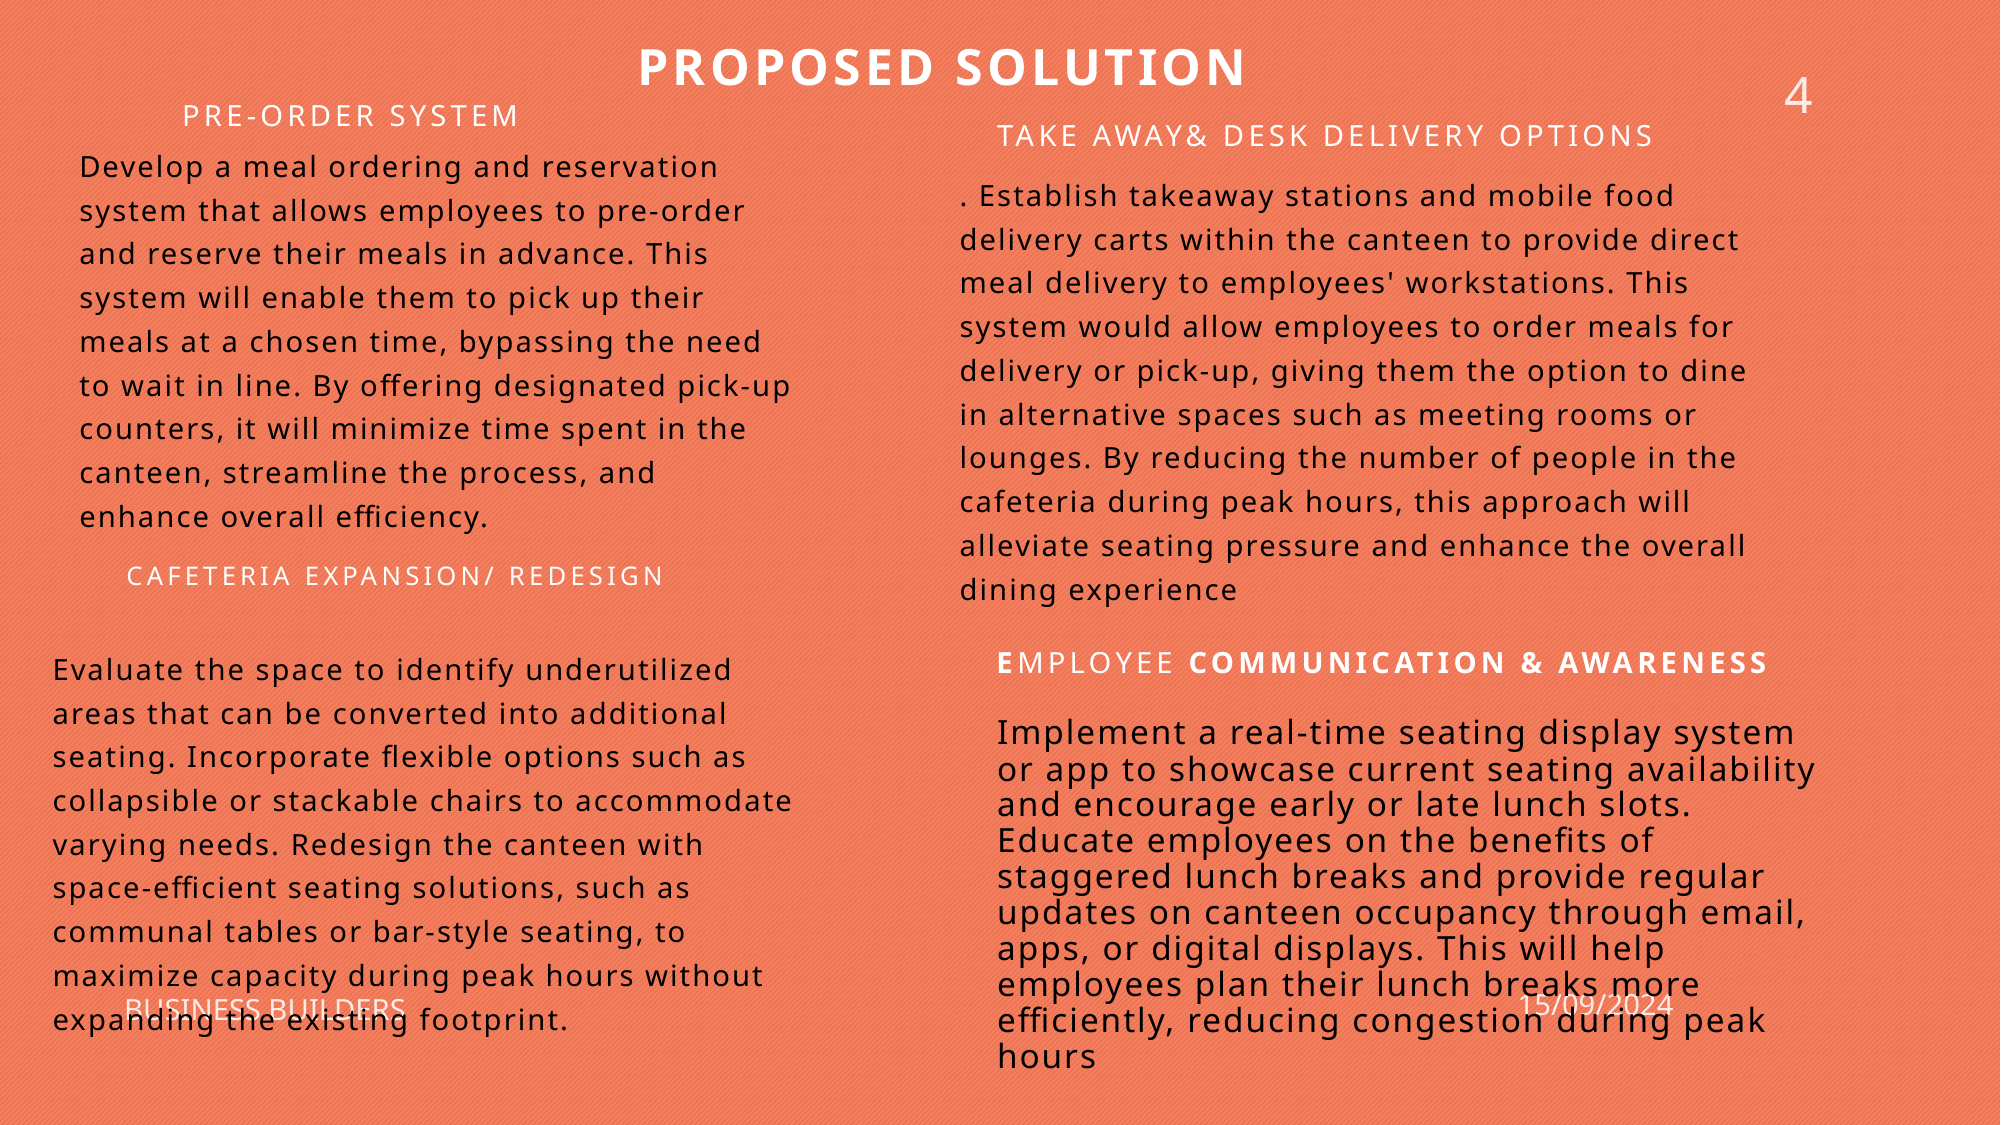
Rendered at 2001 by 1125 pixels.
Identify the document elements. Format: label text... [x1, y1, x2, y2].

list EMPLOYEE COMMUNICATION & AWARENESS [944, 559, 1819, 769]
list Implement a real-time seating display system or app to showcase current seating availability and encourage early or late lunch slots. Educate employees on the benefits of staggered lunch breaks and provide regular updates on canteen occupancy through email, apps, or digital displays. This will help employees plan their lunch breaks more efficiently, reducing congestion during peak hours [982, 708, 1857, 1039]
list Pre-Order system [138, 72, 563, 162]
subtitle Develop a meal ordering and reservation system that allows employees to pre-order and reserve their meals in advance. This system will enable them to pick up their meals at a chosen time, bypassing the need to wait in line. By offering designated pick-up counters, it will minimize time spent in the canteen, streamline the process, and enhance overall efficiency. [64, 132, 813, 442]
list . Establish takeaway stations and mobile food delivery carts within the canteen to provide direct meal delivery to employees' workstations. This system would allow employees to order meals for delivery or pick-up, giving them the option to dine in alternative spaces such as meeting rooms or lounges. By reducing the number of people in the cafeteria during peak hours, this approach will alleviate seating pressure and enhance the overall dining experience [944, 161, 1789, 507]
slide_number 4 [1769, 72, 1959, 124]
title Proposed SOLUTION [499, 30, 1386, 109]
list Cafeteria expansion/ redesign [110, 506, 680, 615]
list Evaluate the space to identify underutilized areas that can be converted into additional seating. Incorporate flexible options such as collapsible or stackable chairs to accommodate varying needs. Redesign the canteen with space-efficient seating solutions, such as communal tables or bar-style seating, to maximize capacity during peak hours without expanding the existing footprint. [37, 635, 830, 980]
list Take away& Desk delivery options [982, 91, 1669, 184]
footer BUSINESS BUILDERS [109, 978, 982, 1039]
